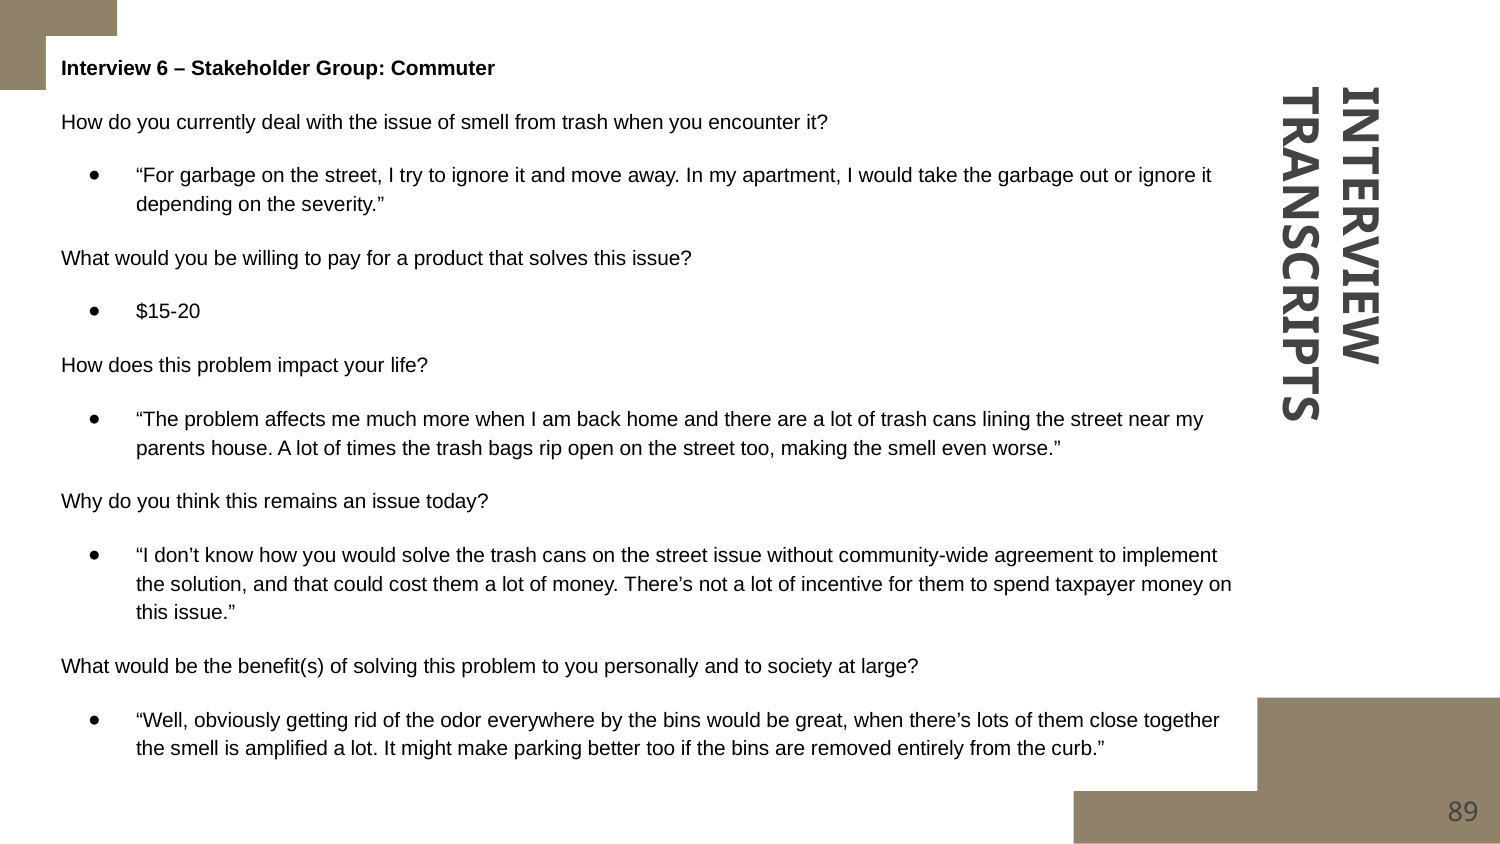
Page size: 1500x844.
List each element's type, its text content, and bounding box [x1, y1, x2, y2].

title INTERVIEW TRANSCRIPTS [1328, 71, 1409, 643]
text_box Interview 6 – Stakeholder Group: Commuter How do you currently deal with the issue of smell from trash when you encounter it? “For garbage on the street, I try to ignore it and move away. In my apartment, I would take the garbage out or ignore it depending on the severity.” What would you be willing to pay for a product that solves this issue? $15-20 How does this problem impact your life? “The problem affects me much more when I am back home and there are a lot of trash cans lining the street near my parents house. A lot of times the trash bags rip open on the street too, making the smell even worse.” Why do you think this remains an issue today? “I don’t know how you would solve the trash cans on the street issue without community-wide agreement to implement the solution, and that could cost them a lot of money. There’s not a lot of incentive for them to spend taxpayer money on this issue.” What would be the benefit(s) of solving this problem to you personally and to society at large? “Well, obviously getting rid of the odor everywhere by the bins would be great, when there’s lots of them close together the smell is amplified a lot. It might make parking better too if the bins are removed entirely from the curb.” [45, 36, 1258, 791]
text_box [0, 0, 118, 90]
text_box [1073, 697, 1500, 844]
slide_number ‹#› [1403, 779, 1494, 844]
